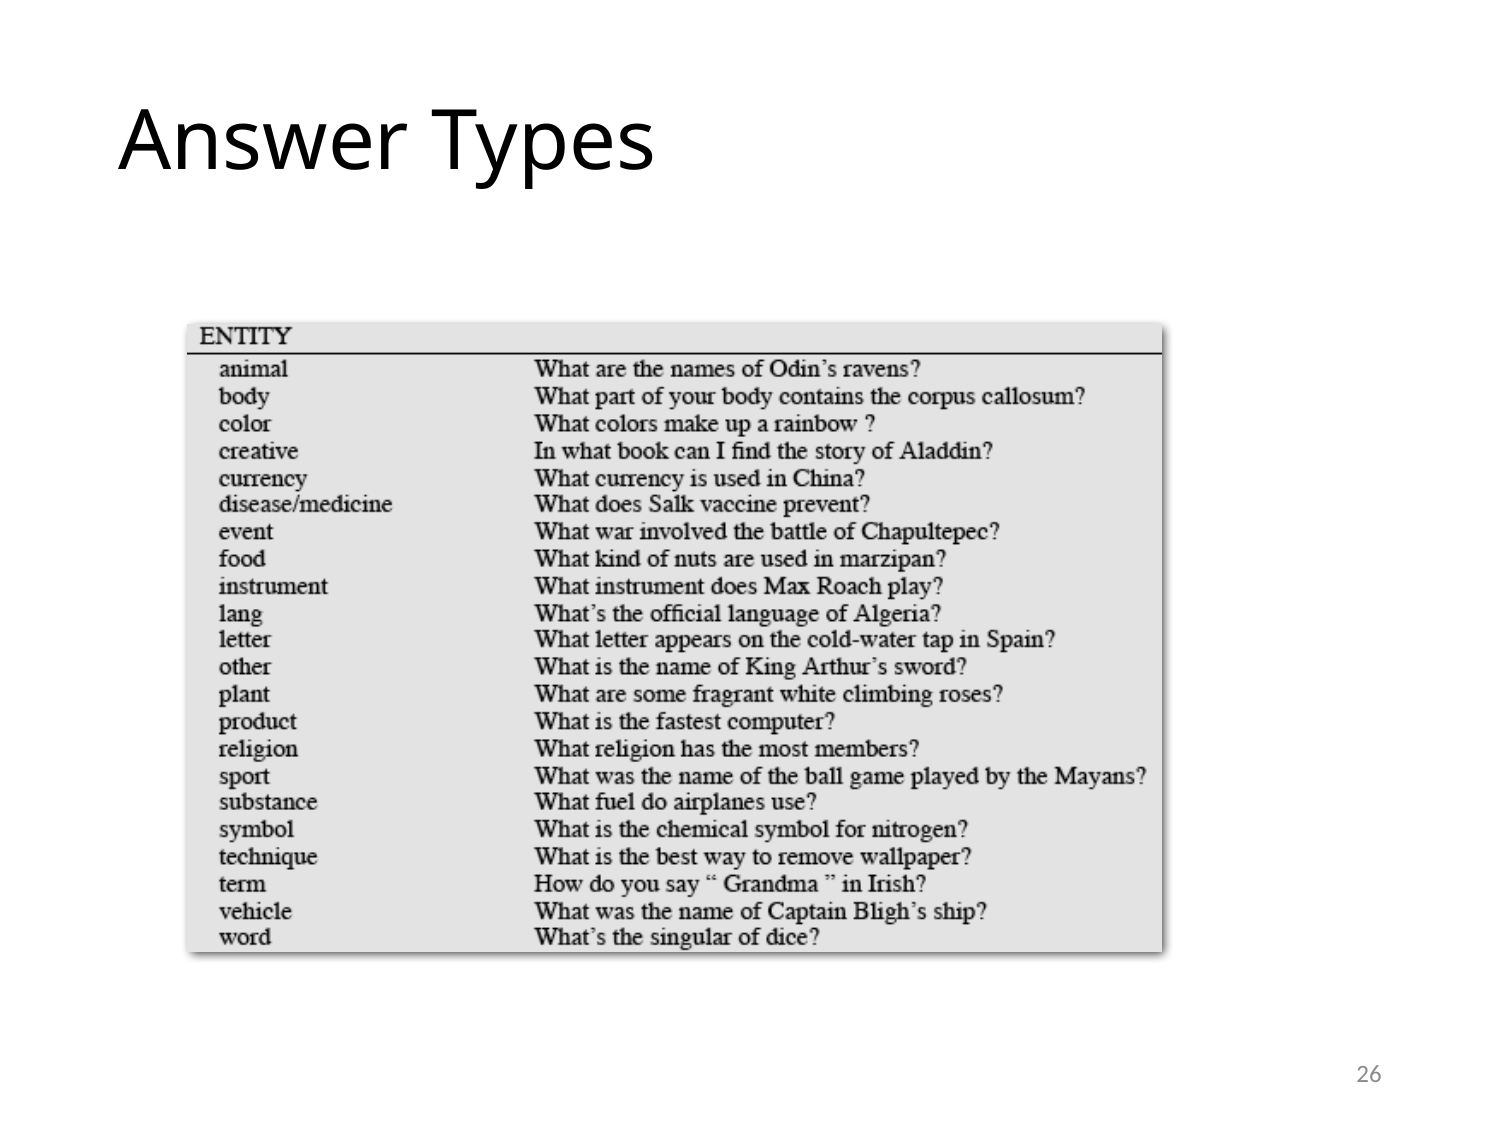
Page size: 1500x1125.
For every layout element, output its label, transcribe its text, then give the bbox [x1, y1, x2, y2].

picture [187, 324, 1162, 952]
title Answer Types [103, 59, 1397, 225]
slide_number 26 [1059, 1042, 1397, 1103]
